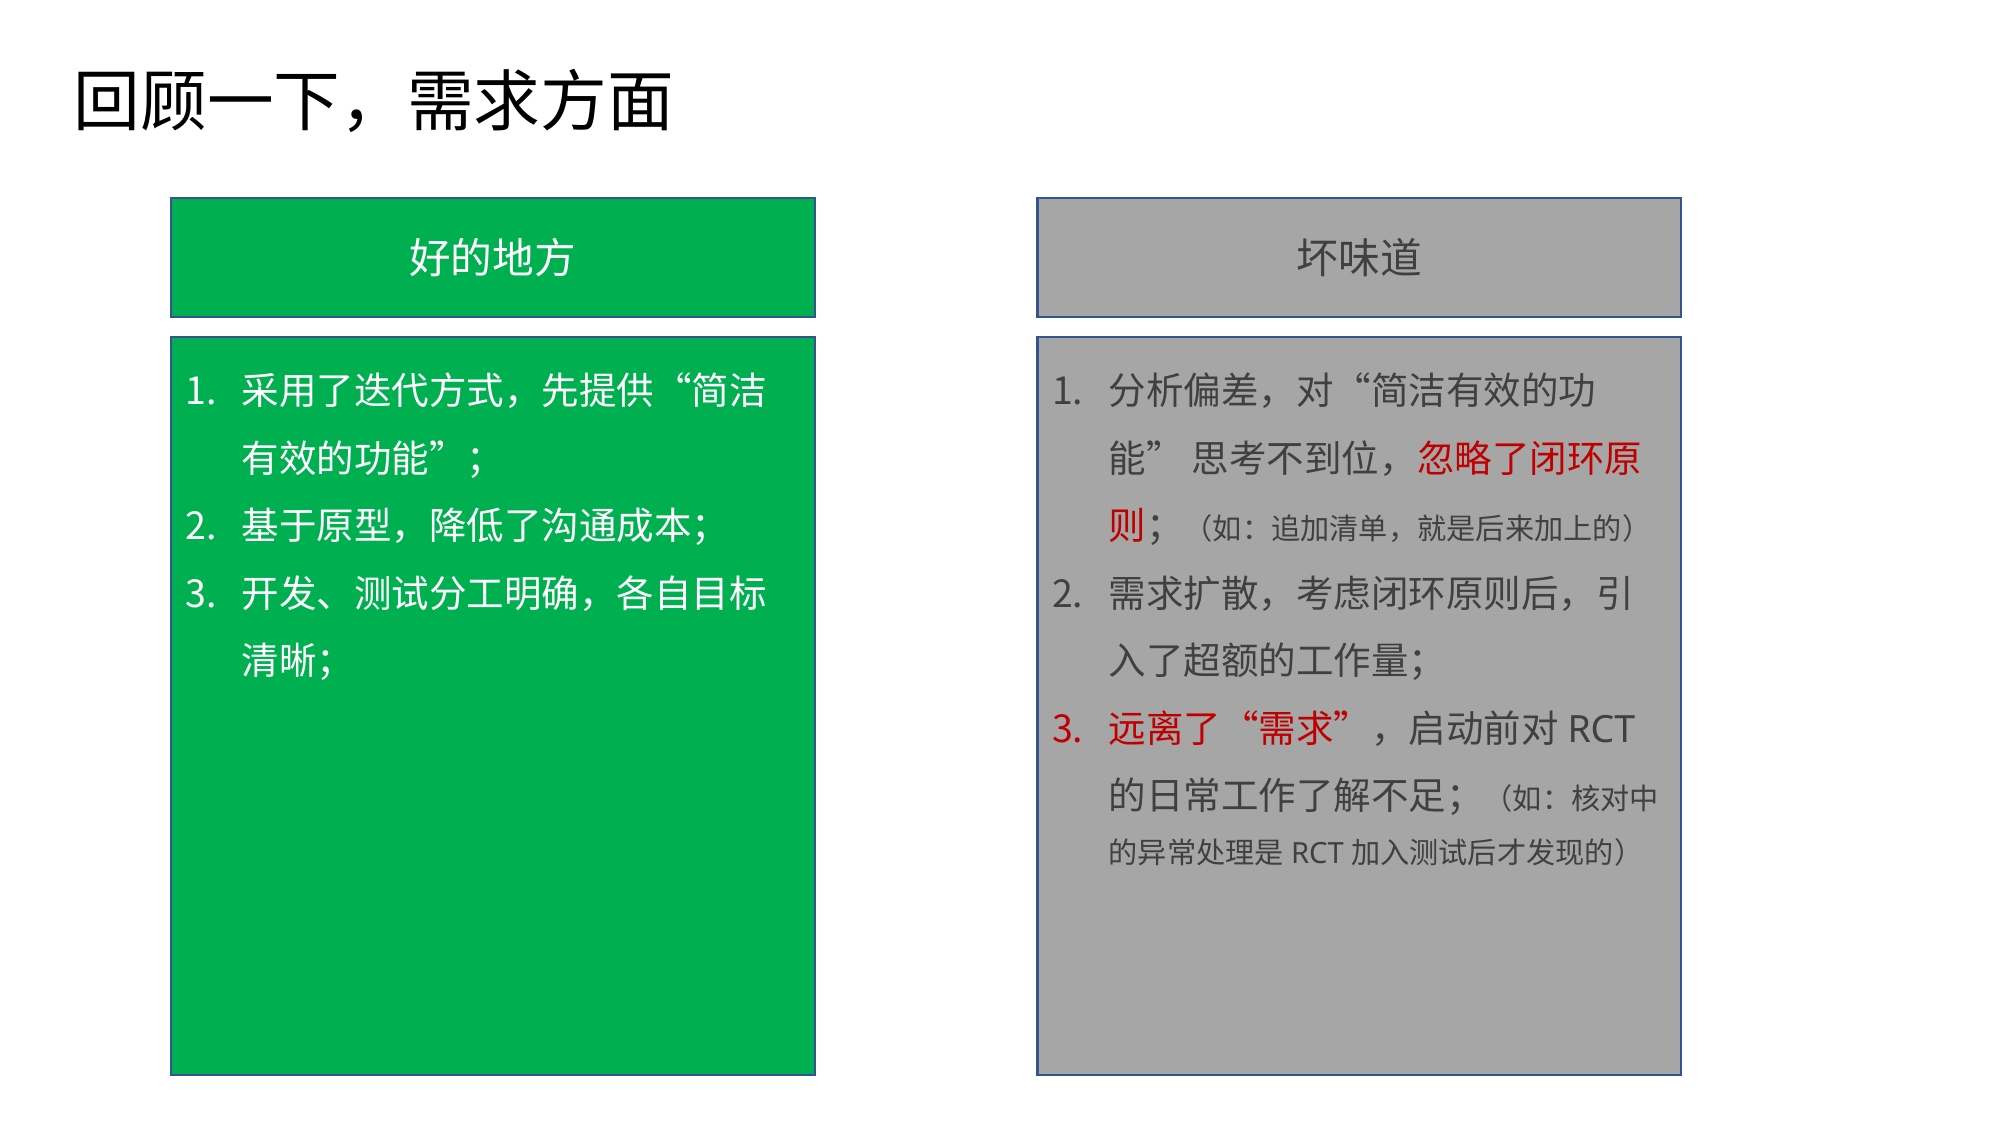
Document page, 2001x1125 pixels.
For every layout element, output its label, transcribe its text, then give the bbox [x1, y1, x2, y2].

text_box 分析偏差，对“简洁有效的功能” 思考不到位，忽略了闭环原则；（如：追加清单，就是后来加上的） 需求扩散，考虑闭环原则后，引入了超额的工作量； 远离了“需求”，启动前对RCT的日常工作了解不足；（如：核对中的异常处理是RCT加入测试后才发现的） [1036, 336, 1682, 1076]
text_box 好的地方 [170, 197, 816, 318]
text_box 回顾一下，需求方面 [58, 51, 690, 147]
text_box 采用了迭代方式，先提供“简洁有效的功能”； 基于原型，降低了沟通成本； 开发、测试分工明确，各自目标清晰； [170, 336, 816, 1076]
text_box 坏味道 [1036, 197, 1682, 318]
